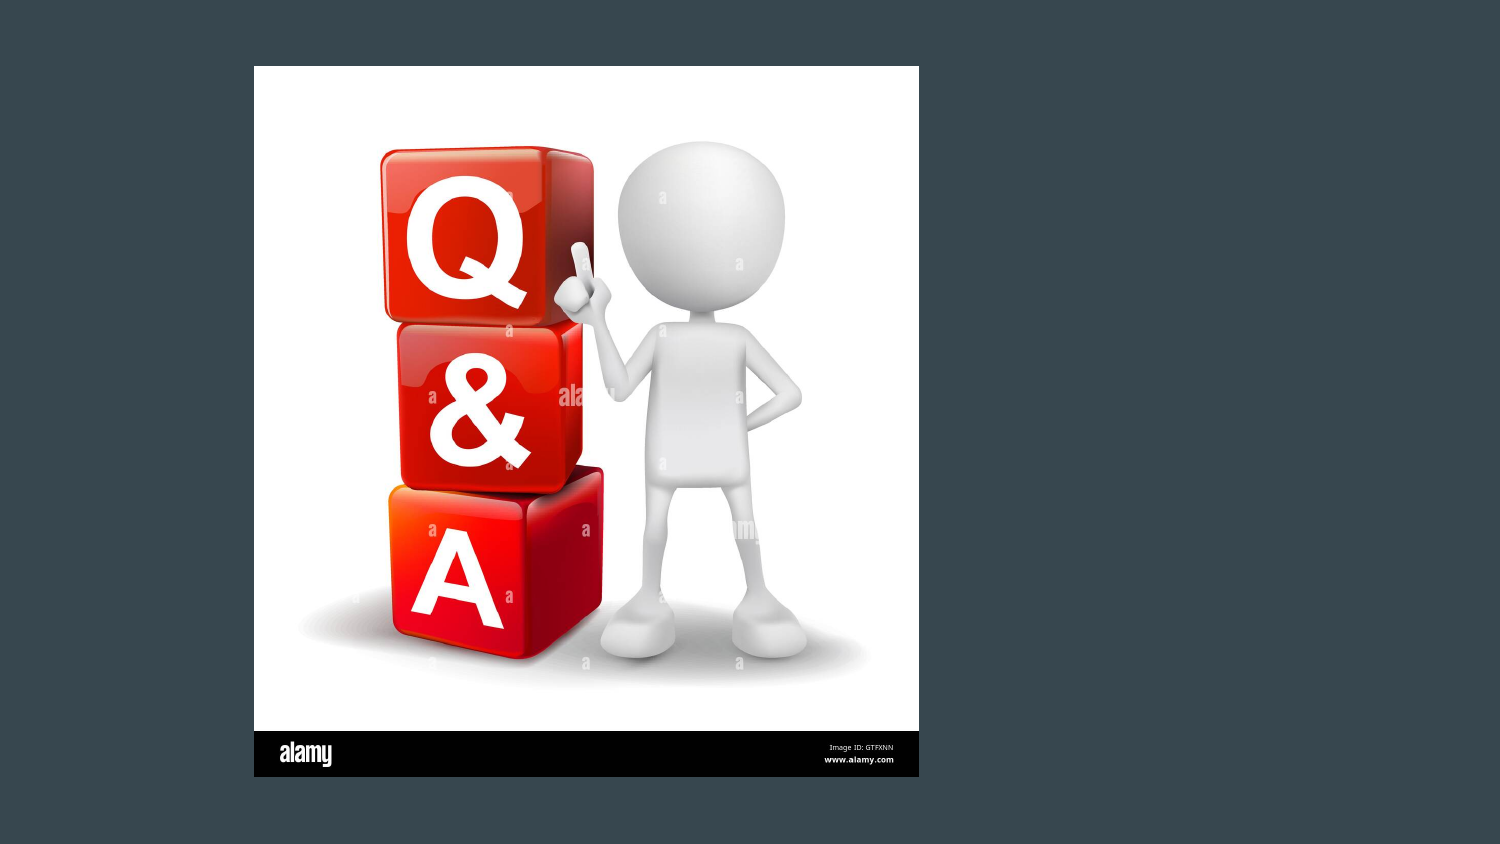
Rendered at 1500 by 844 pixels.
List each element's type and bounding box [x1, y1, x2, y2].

picture [254, 66, 919, 778]
